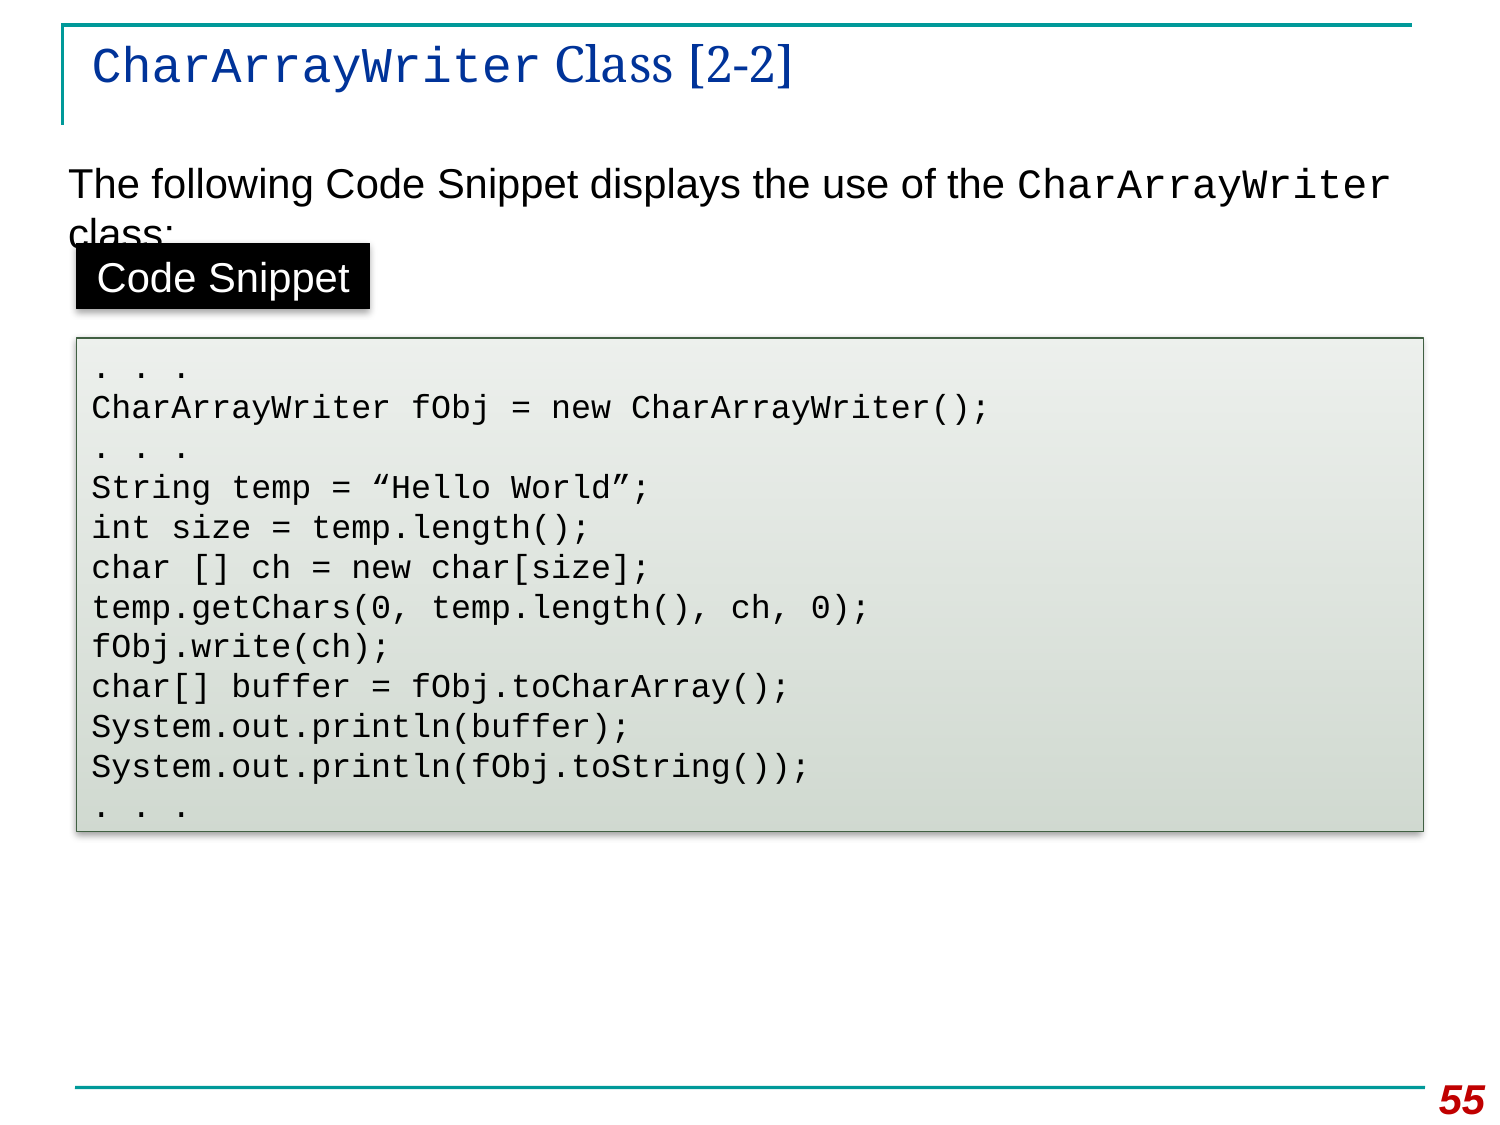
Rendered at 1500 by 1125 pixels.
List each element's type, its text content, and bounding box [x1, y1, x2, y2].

list The following Code Snippet displays the use of the CharArrayWriter class: [52, 148, 1427, 1070]
text_box . . . CharArrayWriter fObj = new CharArrayWriter(); . . . String temp = “Hello World”; int size = temp.length(); char [] ch = new char[size]; temp.getChars(0, temp.length(), ch, 0); fObj.write(ch); char[] buffer = fObj.toCharArray(); System.out.println(buffer); System.out.println(fObj.toString()); . . . [76, 337, 1424, 832]
text_box Code Snippet [76, 243, 370, 309]
title CharArrayWriter Class [2-2] [76, 24, 1288, 93]
slide_number 55 [1400, 1065, 1500, 1125]
